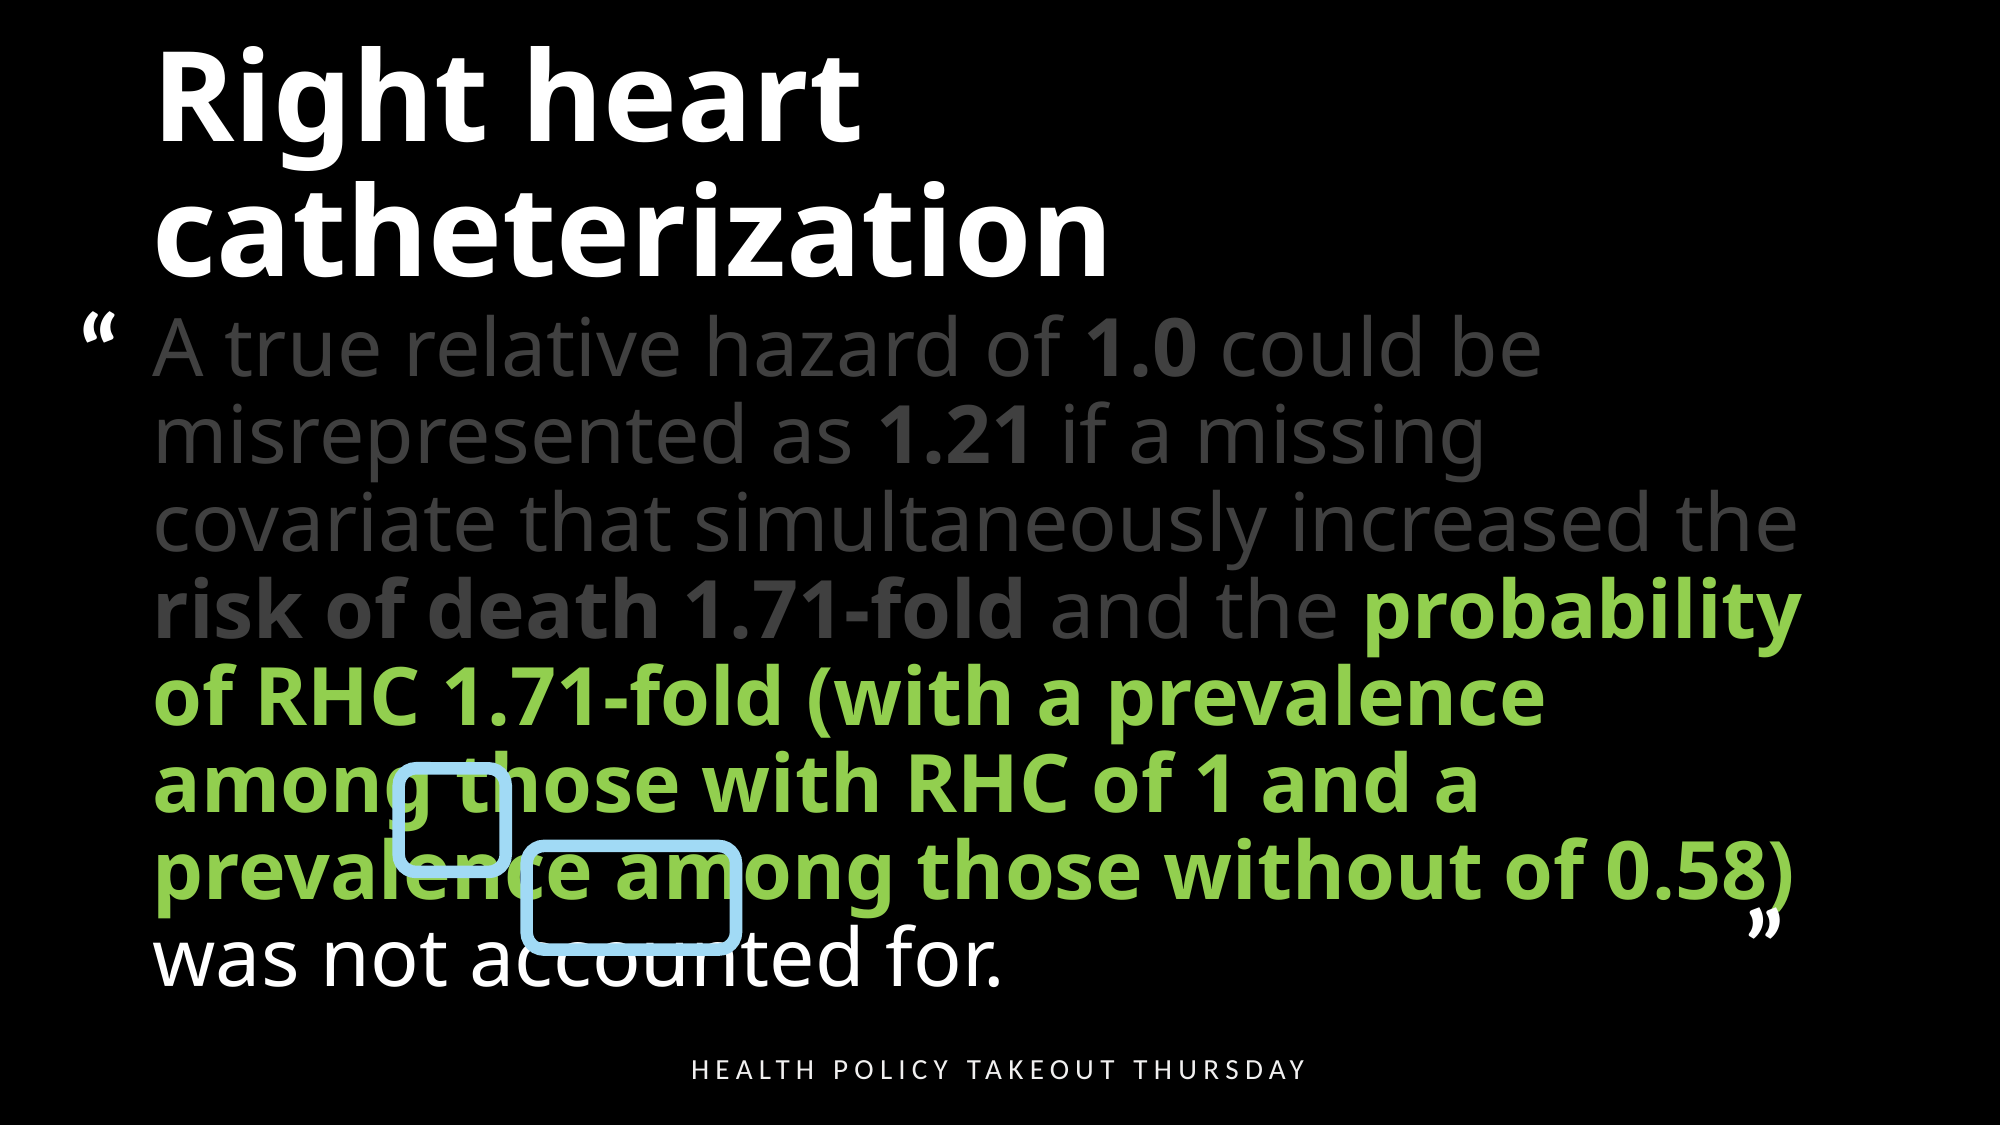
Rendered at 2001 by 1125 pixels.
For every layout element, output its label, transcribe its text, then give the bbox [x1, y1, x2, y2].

text_box ” [1727, 871, 1803, 1012]
title Right heart catheterization [137, 59, 1863, 278]
list A true relative hazard of 1.0 could be misrepresented as 1.21 if a missing covariate that simultaneously increased the risk of death 1.71-fold and the probability of RHC 1.71-fold (with a prevalence among those with RHC of 1 and a prevalence among those without of 0.58) was not accounted for. [137, 299, 1863, 1014]
text_box [525, 844, 738, 951]
text_box [397, 767, 507, 873]
text_box “ [61, 277, 137, 417]
